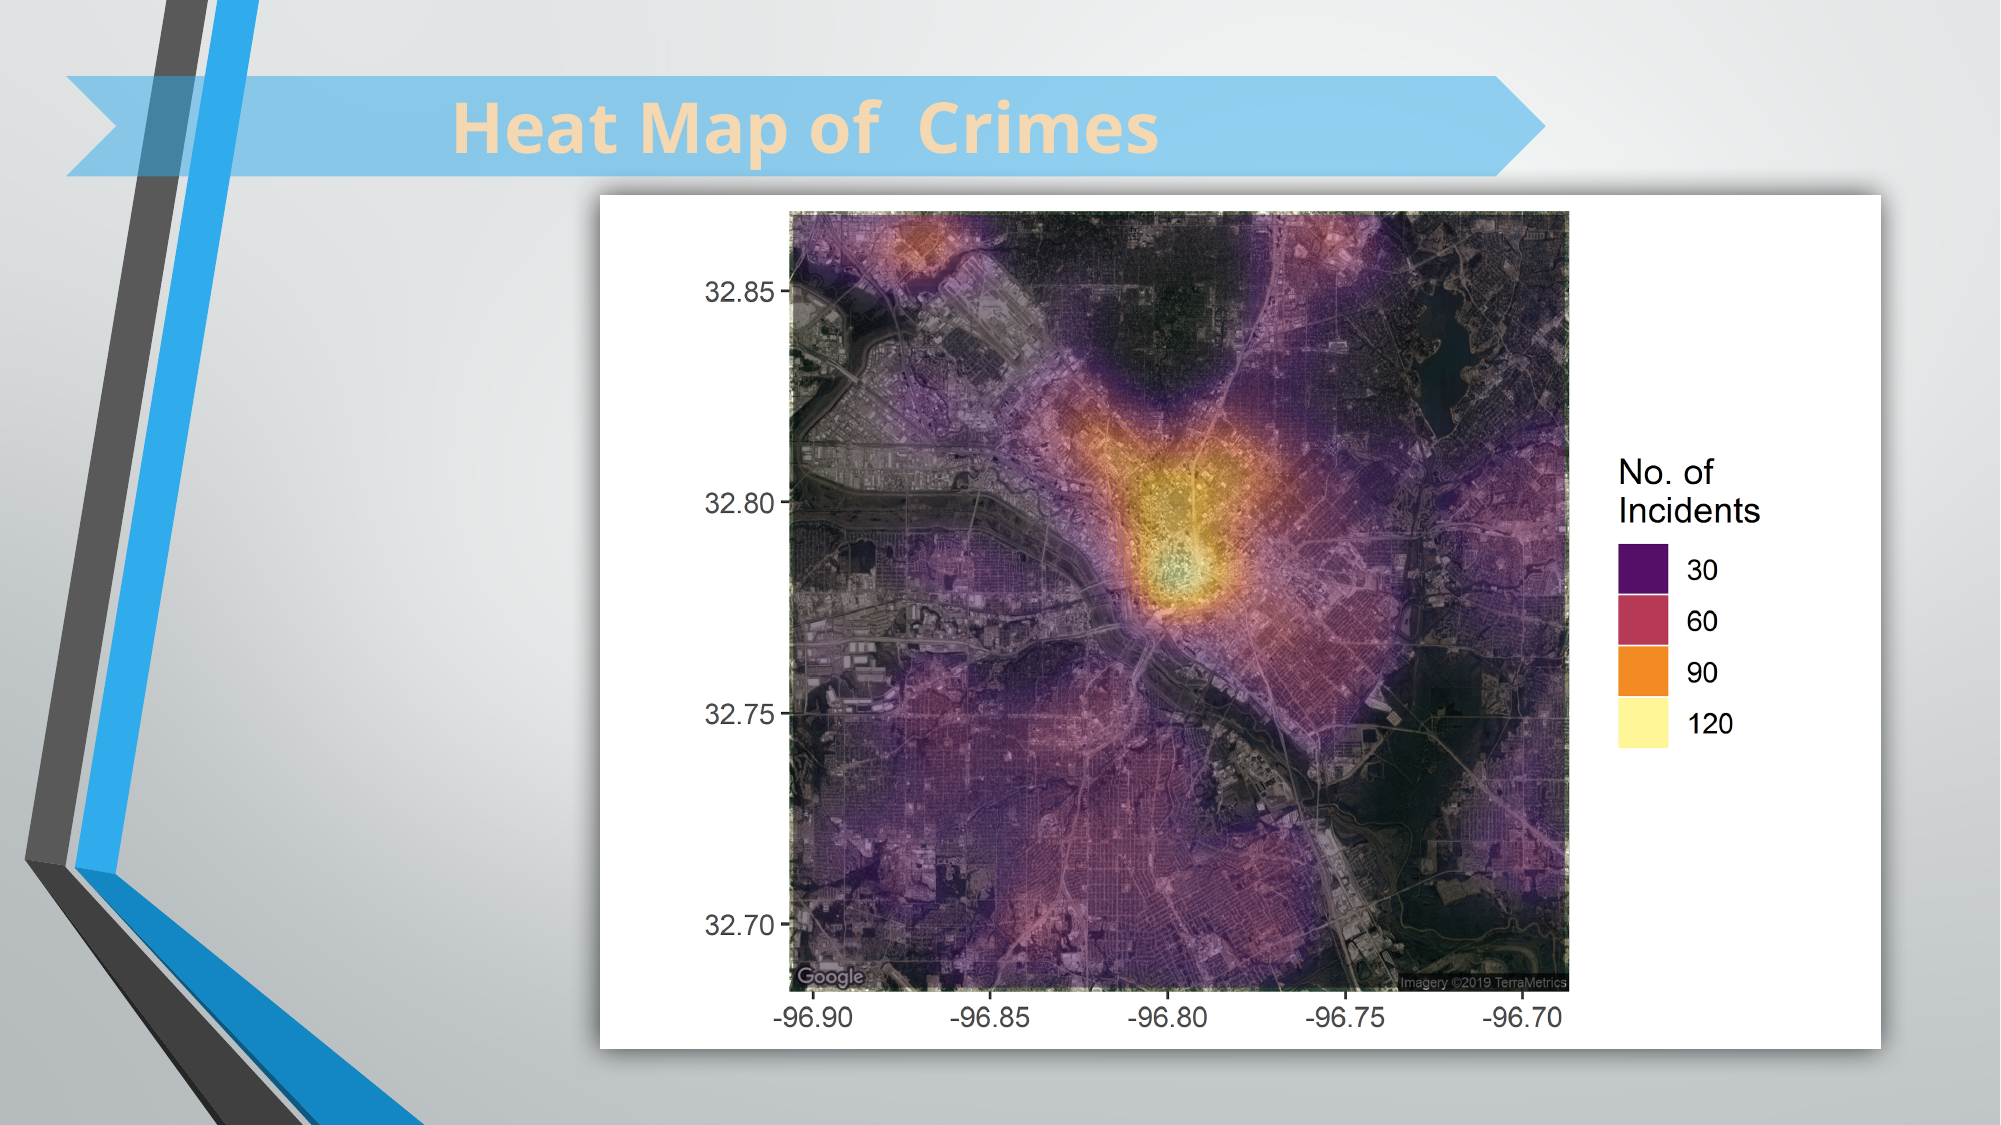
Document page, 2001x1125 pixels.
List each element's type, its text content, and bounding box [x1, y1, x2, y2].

text_box Heat Map of Crimes [66, 76, 1546, 177]
picture [599, 195, 1881, 1050]
